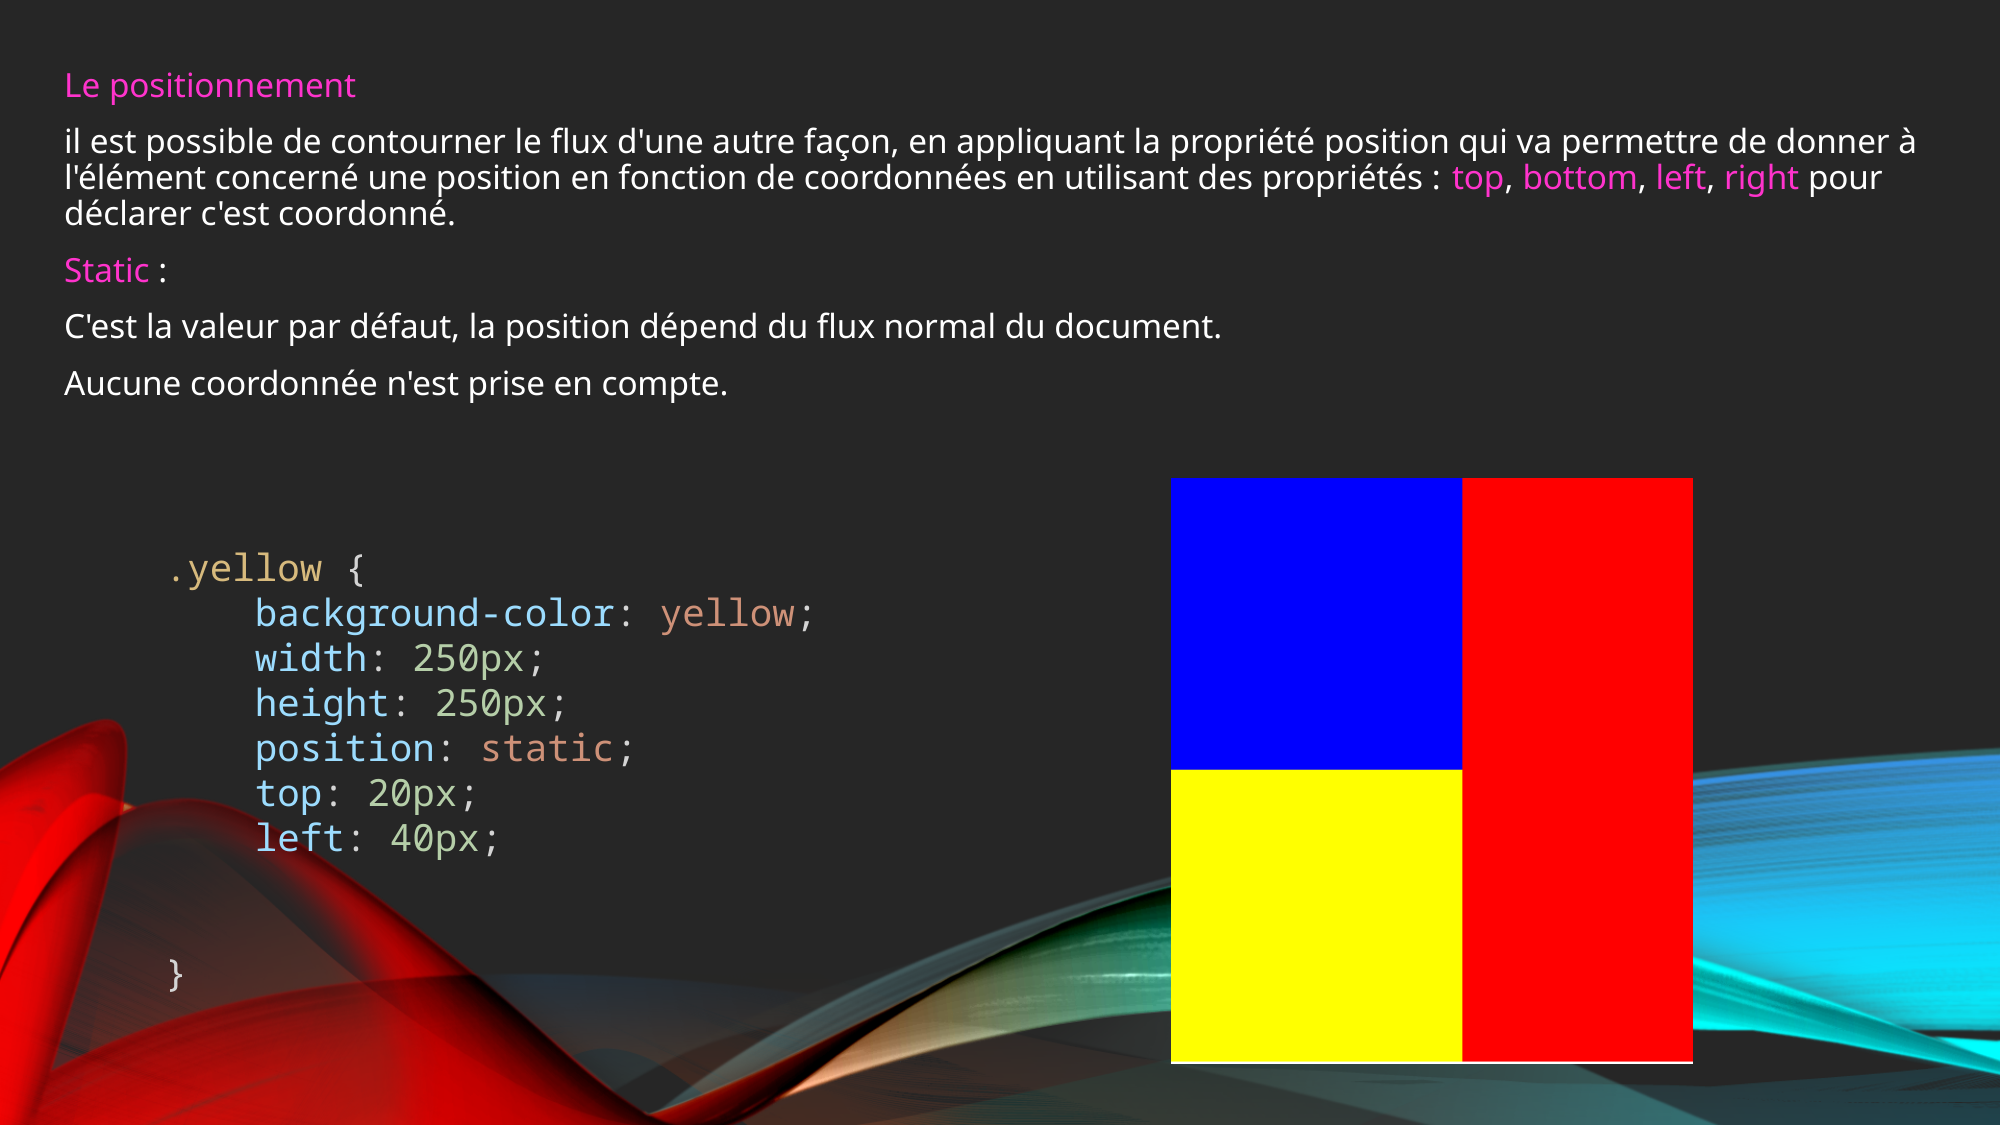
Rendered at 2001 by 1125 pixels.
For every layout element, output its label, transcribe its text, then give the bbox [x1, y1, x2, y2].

text_box .yellow { background-color: yellow; width: 250px; height: 250px; position: static; top: 20px; left: 40px; } [150, 536, 1150, 1001]
list Le positionnement il est possible de contourner le flux d'une autre façon, en appliquant la propriété position qui va permettre de donner à l'élément concerné une position en fonction de coordonnées en utilisant des propriétés : top, bottom, left, right pour déclarer c'est coordonné. Static : C'est la valeur par défaut, la position dépend du flux normal du document. Aucune coordonnée n'est prise en compte. [49, 60, 1951, 1064]
picture [0, 477, 2000, 1125]
